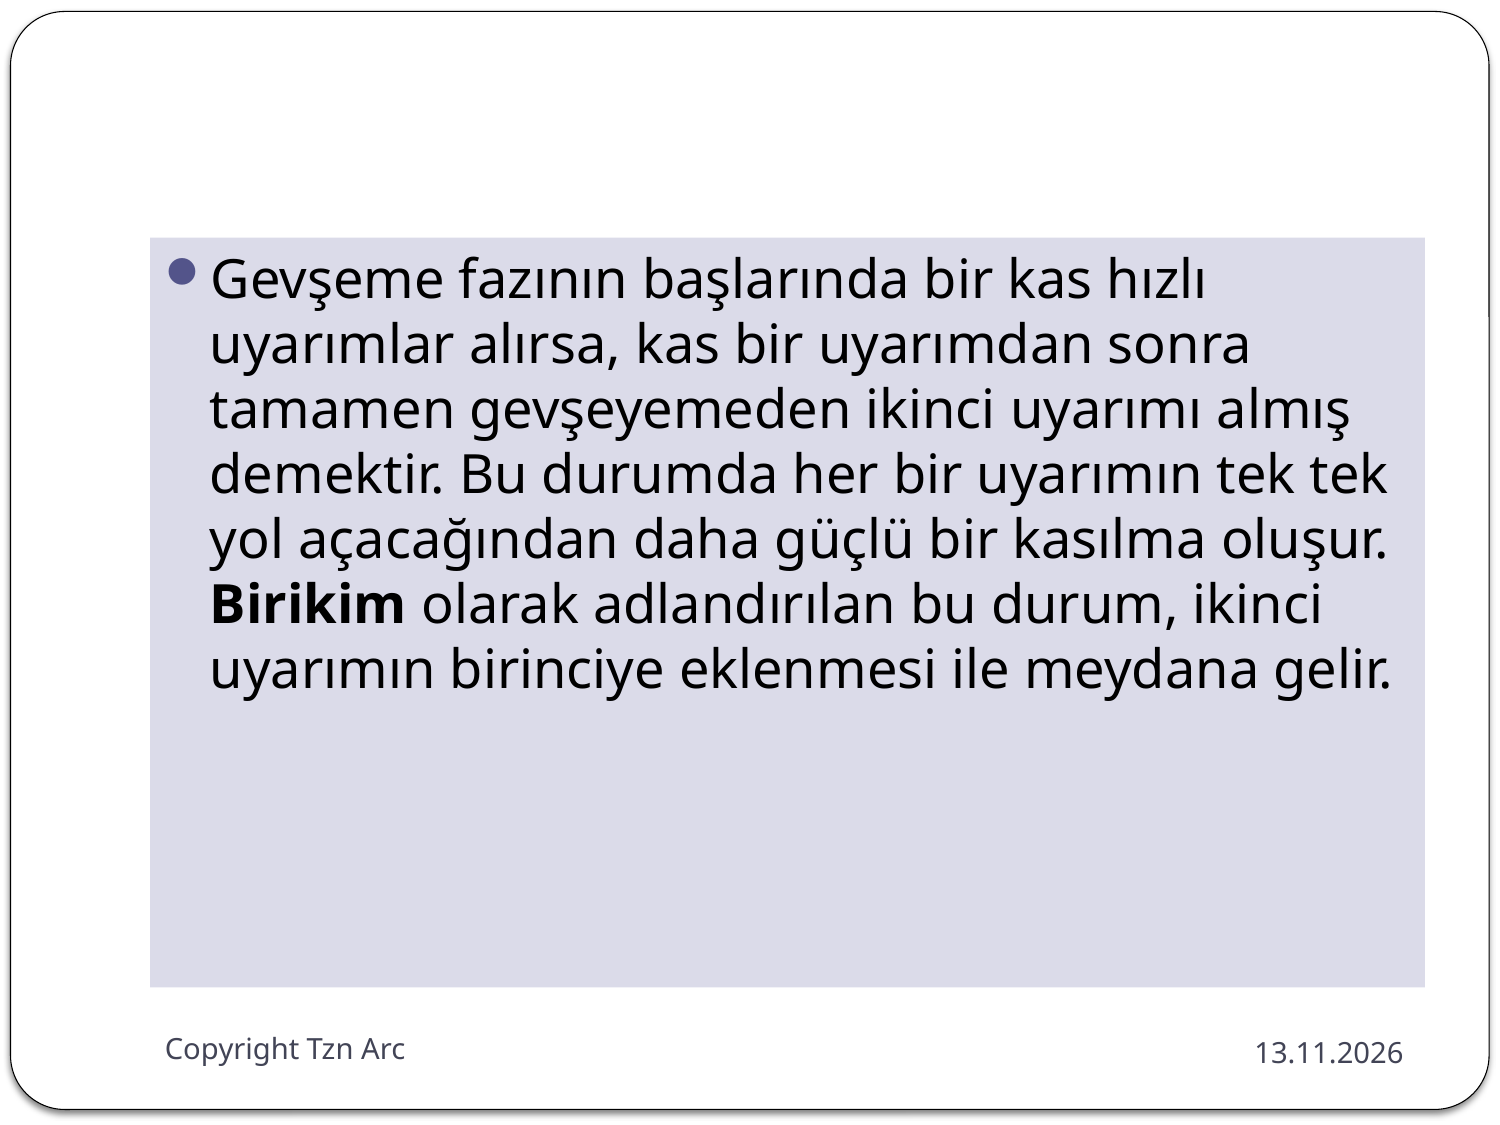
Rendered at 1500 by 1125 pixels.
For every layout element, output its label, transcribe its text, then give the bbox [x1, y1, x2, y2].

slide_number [1012, 1015, 1419, 1094]
list Gevşeme fazının başlarında bir kas hızlı uyarımlar alırsa, kas bir uyarımdan sonra tamamen gevşeyemeden ikinci uyarımı almış demektir. Bu durumda her bir uyarımın tek tek yol açacağından daha güçlü bir kasılma oluşur. Birikim olarak adlandırılan bu durum, ikinci uyarımın birinciye eklenmesi ile meydana gelir. [150, 237, 1425, 988]
footer Copyright Tzn Arc [150, 1012, 800, 1088]
